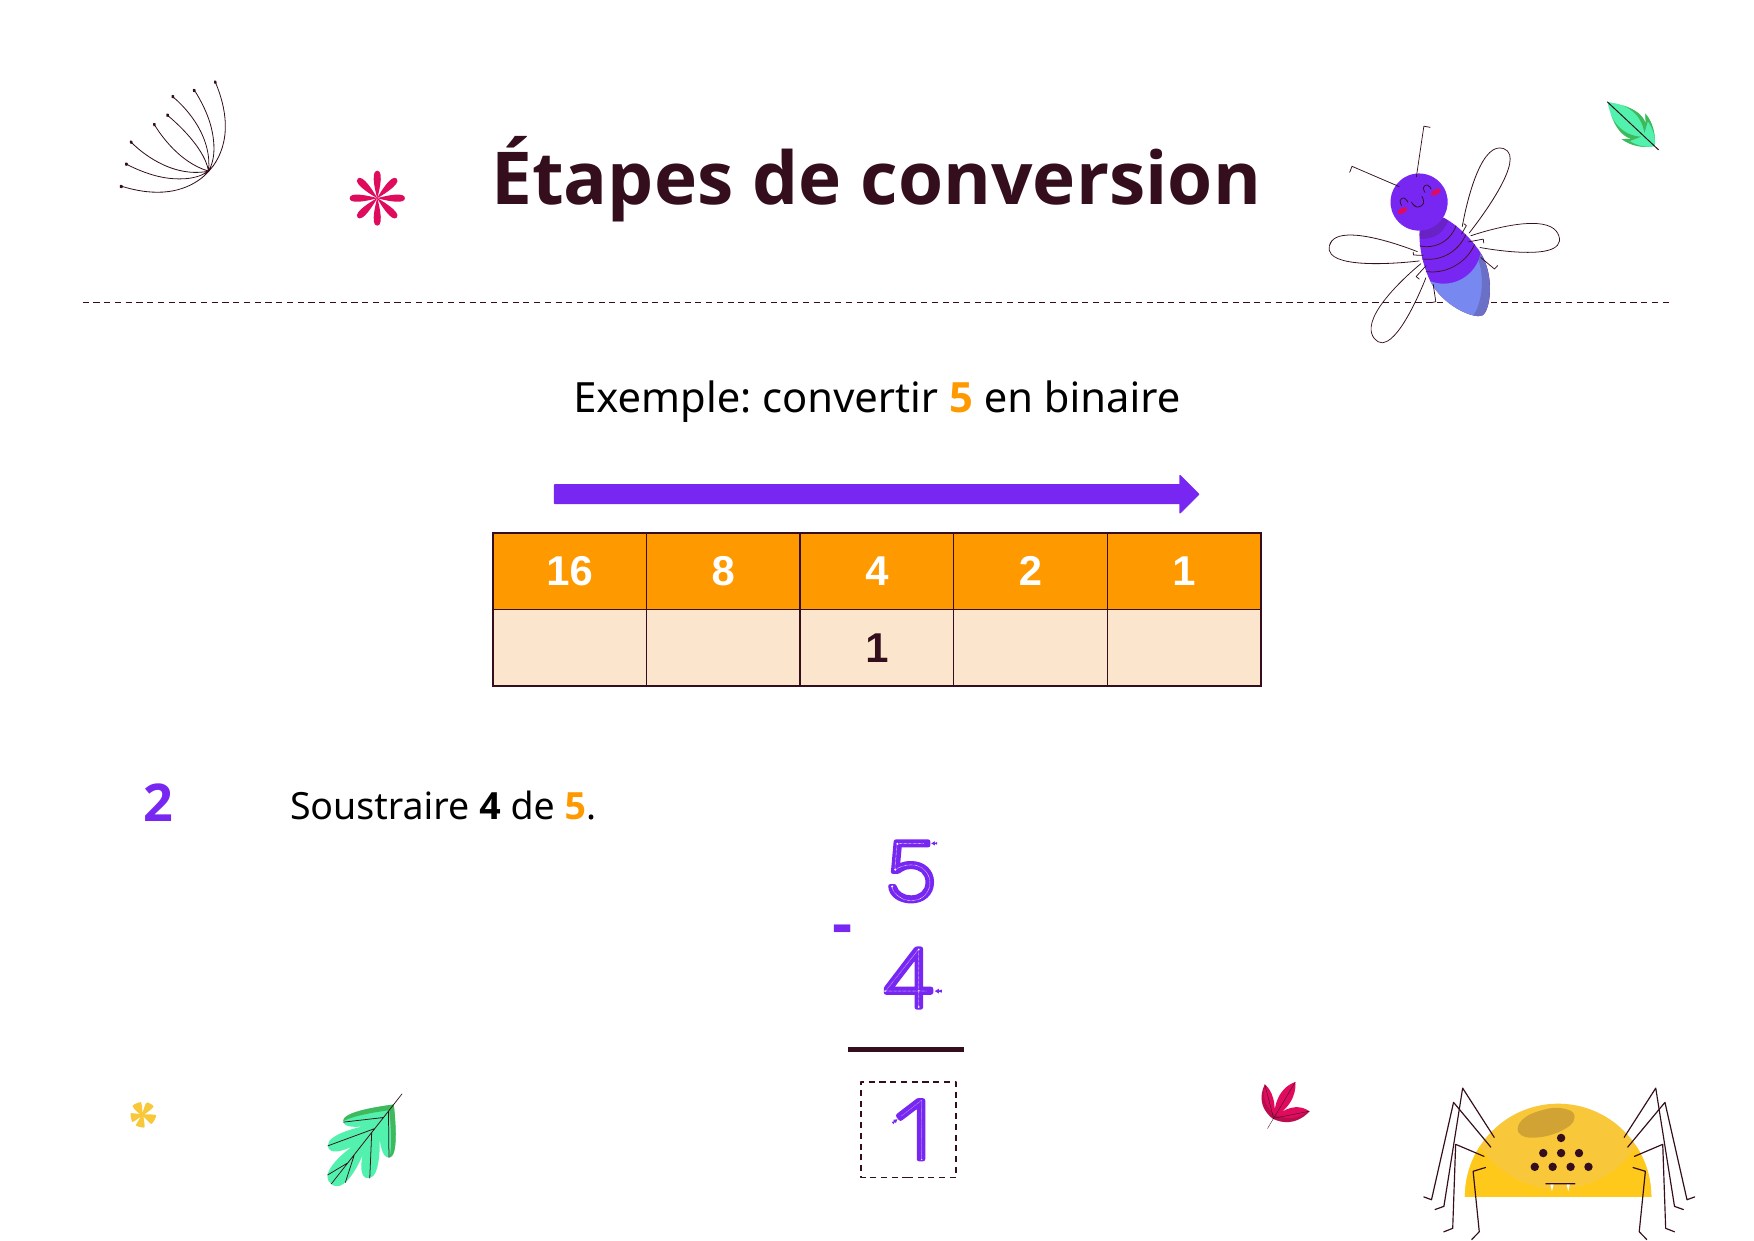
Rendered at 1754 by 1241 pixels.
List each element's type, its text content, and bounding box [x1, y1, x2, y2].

table_header 1 [1108, 534, 1260, 609]
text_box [1422, 1087, 1696, 1241]
table_header 16 [494, 534, 646, 609]
table_cell [954, 610, 1107, 685]
text_box [860, 1082, 957, 1178]
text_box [329, 1086, 406, 1196]
table_cell [1108, 610, 1260, 685]
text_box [1608, 99, 1658, 152]
table_cell [494, 610, 646, 685]
text_box [554, 475, 1199, 513]
text_box [119, 80, 226, 193]
title Étapes de conversion [82, 112, 1671, 243]
table_cell 1 [801, 610, 953, 685]
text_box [883, 946, 943, 1010]
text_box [891, 1097, 926, 1162]
table_header 4 [801, 534, 953, 609]
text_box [1253, 1082, 1310, 1128]
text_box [1327, 125, 1561, 344]
table_header 8 [647, 534, 799, 609]
table_header 2 [954, 534, 1107, 609]
text_box [130, 1102, 157, 1128]
table_cell [647, 610, 799, 685]
text_box Exemple: convertir 5 en binaire [480, 356, 1274, 437]
title 2 [82, 739, 235, 862]
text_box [887, 839, 938, 904]
text_box - [800, 867, 886, 973]
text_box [349, 170, 406, 226]
text_box Soustraire 4 de 5. [275, 767, 1411, 843]
